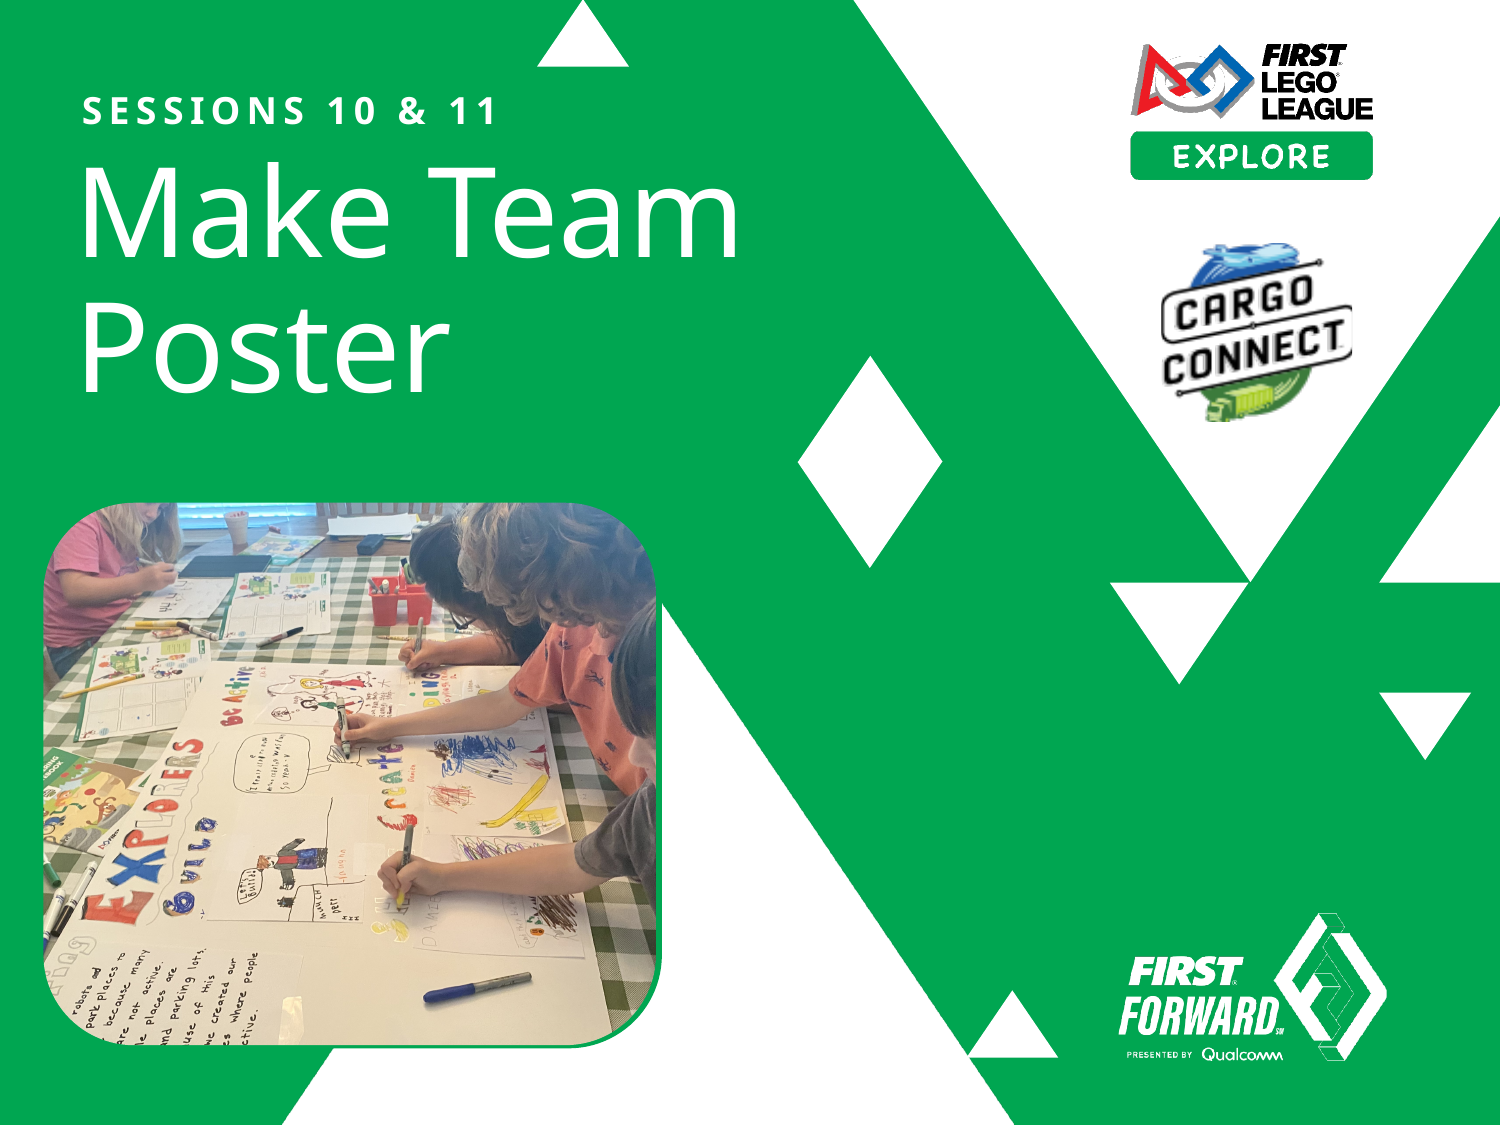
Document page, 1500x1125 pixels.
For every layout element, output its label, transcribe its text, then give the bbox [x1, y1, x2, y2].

picture [1161, 243, 1353, 422]
text_box [1377, 691, 1474, 762]
list Make Team Poster [59, 141, 812, 436]
picture [43, 502, 1015, 1125]
picture [1118, 913, 1387, 1061]
text_box [0, 0, 1500, 1125]
text_box [535, 0, 631, 68]
text_box SESSIONS 10 & 11 [66, 65, 537, 159]
text_box [852, 0, 1500, 584]
text_box [1015, 992, 1061, 1059]
picture [1111, 22, 1392, 201]
text_box [795, 460, 945, 570]
text_box [797, 353, 943, 460]
text_box [1377, 403, 1500, 584]
text_box [1107, 581, 1251, 687]
